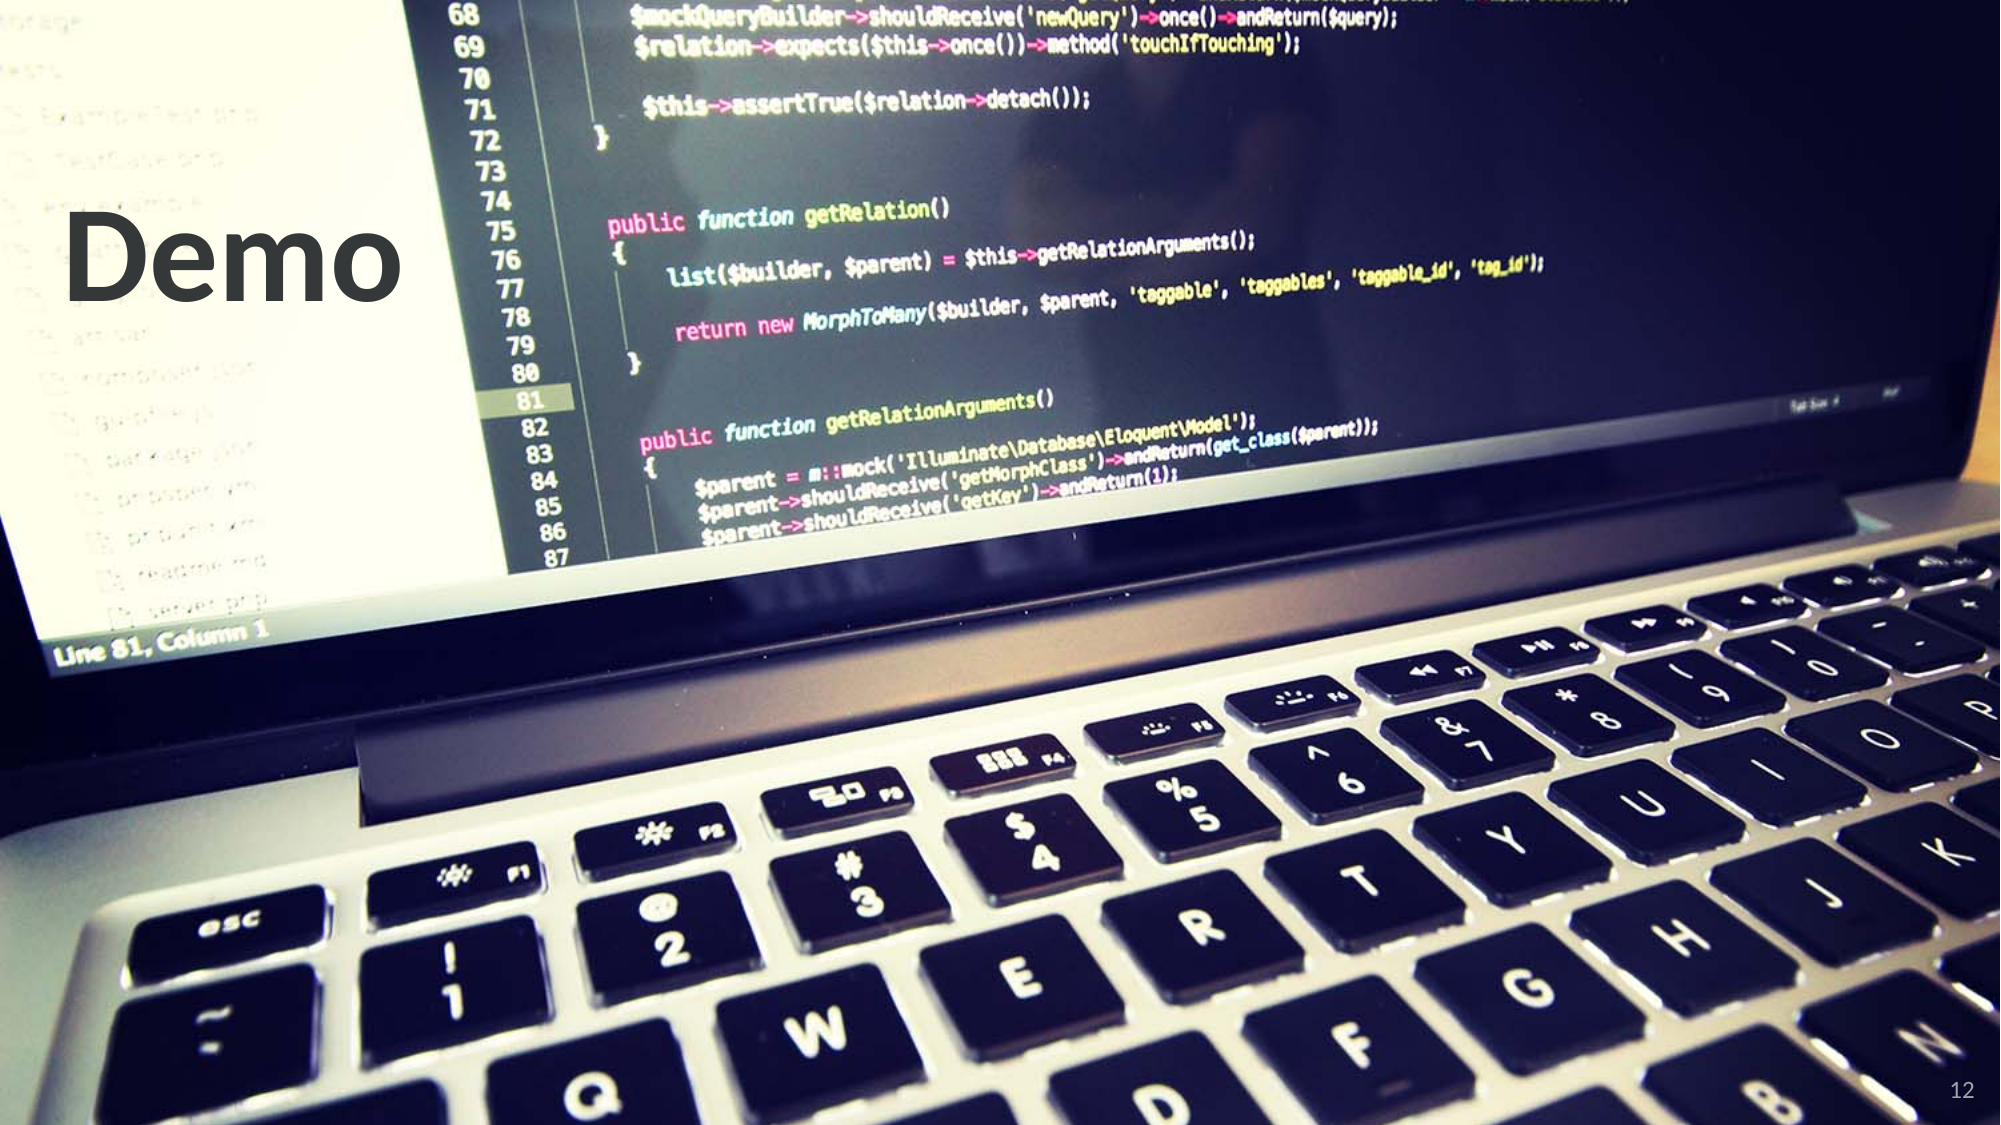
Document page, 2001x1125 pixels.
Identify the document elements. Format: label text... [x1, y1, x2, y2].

slide_number 12 [1899, 1058, 1990, 1119]
picture [0, 0, 2000, 1125]
